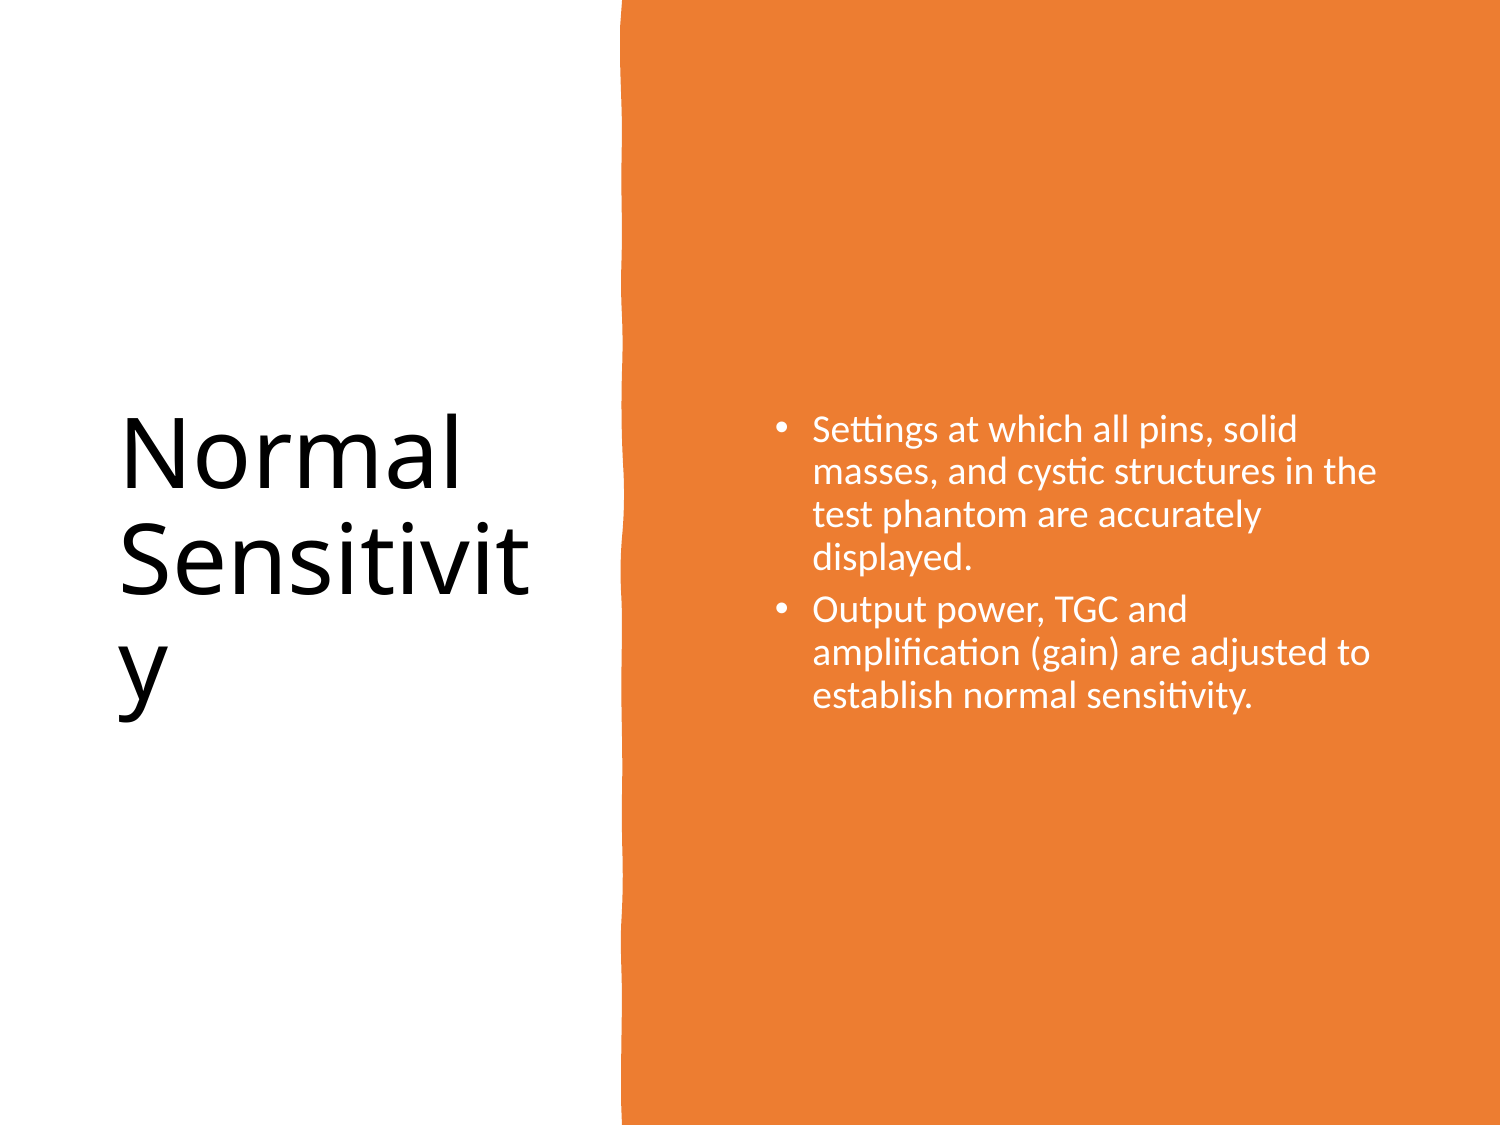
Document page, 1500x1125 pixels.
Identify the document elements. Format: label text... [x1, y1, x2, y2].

list Settings at which all pins, solid masses, and cystic structures in the test phantom are accurately displayed. Output power, TGC and amplification (gain) are adjusted to establish normal sensitivity. [685, 105, 1398, 1020]
text_box [618, 0, 1500, 1125]
text_box [0, 0, 622, 1125]
title Normal Sensitivity [103, 105, 576, 1020]
